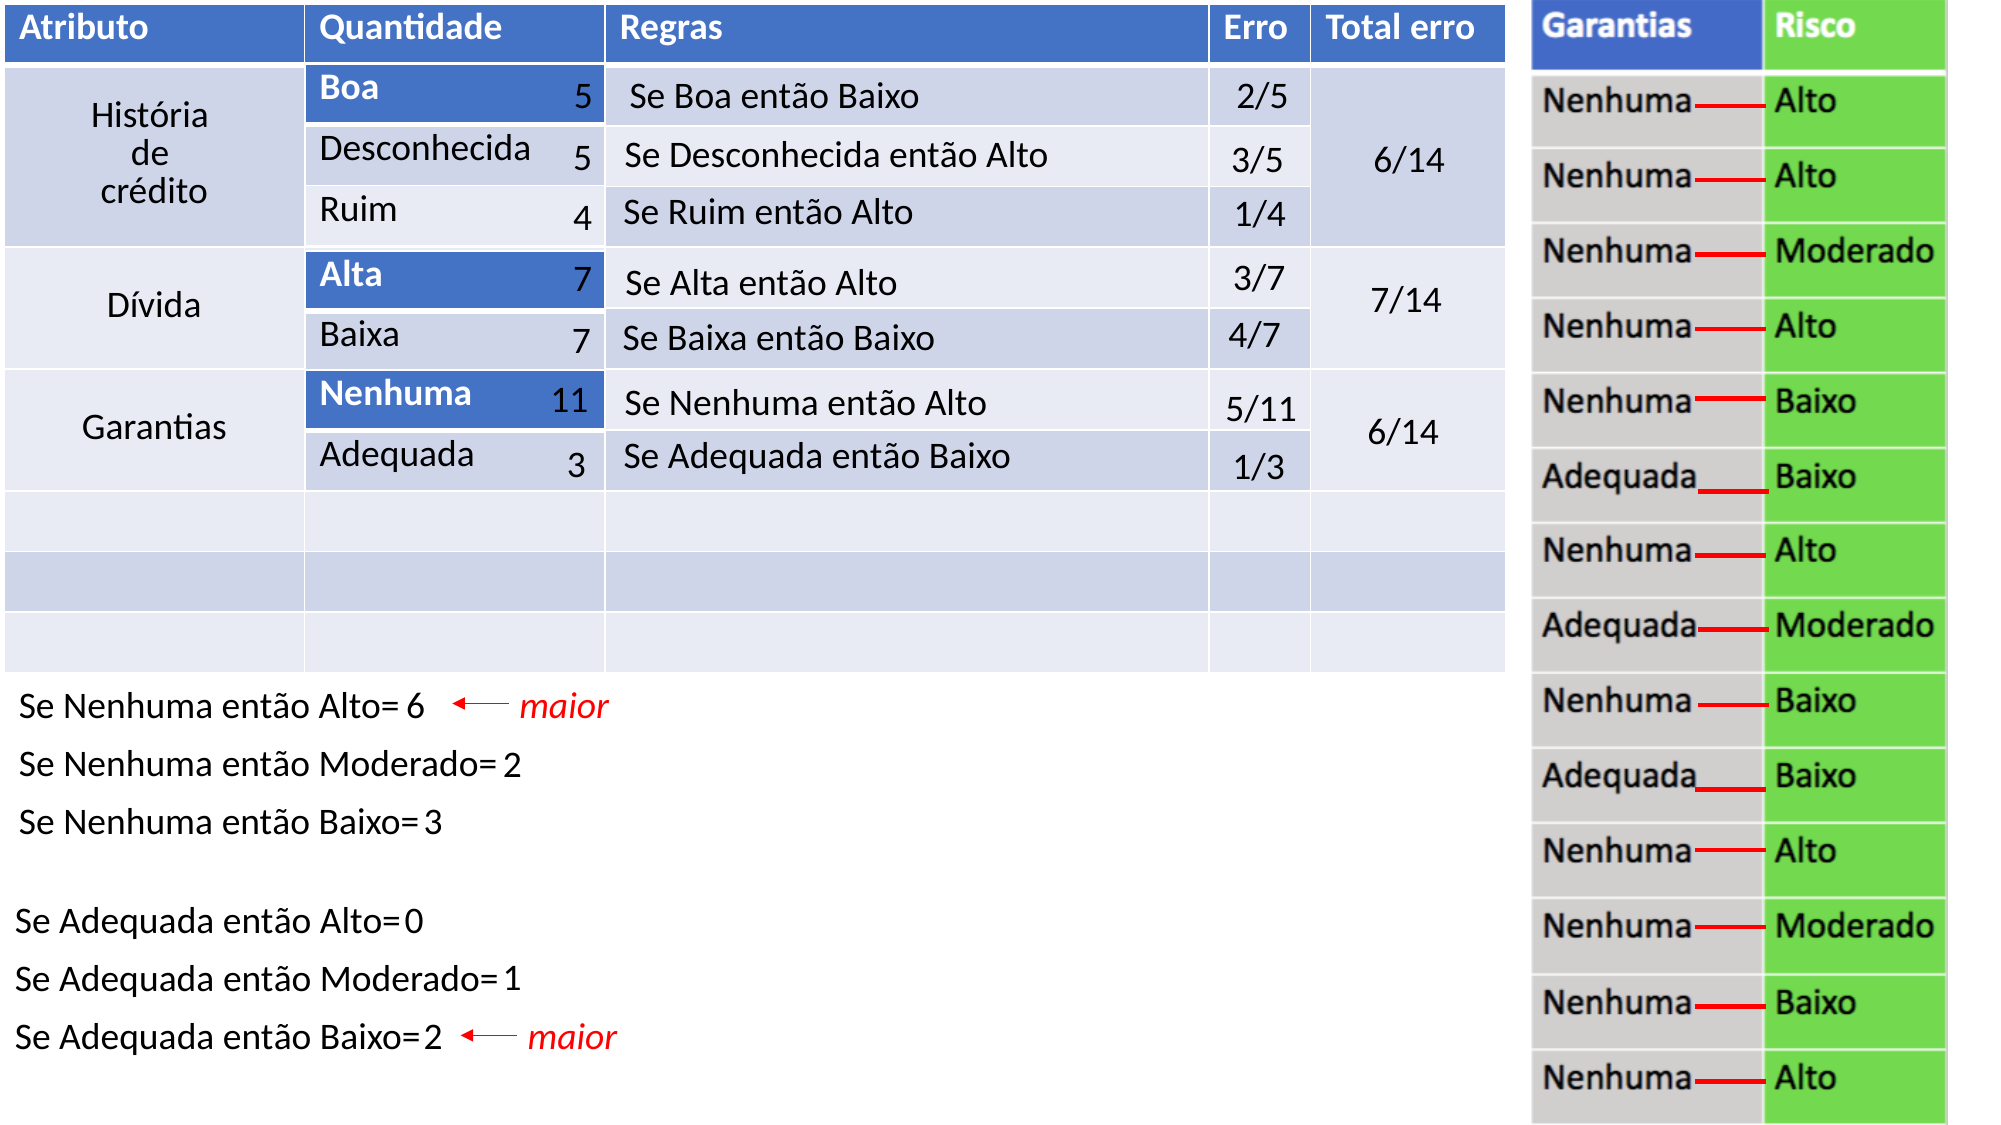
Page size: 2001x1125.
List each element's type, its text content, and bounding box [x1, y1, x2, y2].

text_box 5 [558, 125, 609, 185]
text_box 4 [558, 185, 615, 245]
text_box 5/11 [1210, 376, 1314, 437]
table_cell História de crédito [5, 68, 304, 246]
text_box 7 [557, 308, 614, 368]
table_cell [1210, 309, 1310, 368]
table_cell [614, 309, 1208, 368]
text_box Se Adequada então Moderado= [0, 946, 513, 1007]
text_box 7 [558, 247, 615, 307]
table_cell [606, 613, 1208, 672]
text_box Se Adequada então Alto= [0, 888, 389, 946]
text_box 5 [559, 63, 614, 124]
text_box 1/3 [1217, 434, 1321, 495]
text_box 6/14 [1358, 127, 1473, 187]
table_cell [1210, 248, 1218, 307]
text_box 2/5 [1221, 63, 1316, 124]
table_cell [1311, 492, 1505, 551]
table_header Total erro [1311, 5, 1505, 62]
table_cell [606, 492, 1208, 551]
table_cell [305, 613, 604, 672]
table_cell [1210, 370, 1310, 376]
table_cell Dívida [5, 248, 304, 368]
text_box 2 [408, 1005, 467, 1065]
text_box 6 [391, 673, 448, 733]
text_box Se Desconhecida então Alto [609, 123, 1112, 183]
table_cell [1210, 127, 1216, 186]
table_cell [615, 248, 1208, 307]
table_cell [1014, 370, 1208, 429]
text_box 3/5 [1216, 127, 1311, 187]
table_cell [1210, 613, 1310, 672]
table_cell [1311, 68, 1505, 246]
table_cell Garantias [5, 370, 304, 490]
table_cell [606, 552, 1208, 611]
table_cell [5, 492, 304, 551]
table_cell [5, 613, 304, 672]
text_box Se Nenhuma então Baixo= [4, 789, 408, 850]
table_cell [1210, 68, 1310, 125]
text_box Se Adequada então Baixo= [0, 1005, 408, 1065]
table_header Erro [1210, 5, 1310, 62]
table_cell [5, 552, 304, 611]
table_cell [1311, 370, 1505, 490]
table_header Regras [606, 5, 1208, 62]
text_box 6/14 [1352, 400, 1467, 460]
text_box Se Nenhuma então Alto= [4, 673, 391, 731]
table_cell [609, 431, 1208, 490]
table_cell [1311, 613, 1505, 672]
table_cell Desconhecida [306, 127, 558, 185]
text_box Se Ruim então Alto [608, 179, 1110, 240]
table_cell [1311, 248, 1505, 368]
text_box maior [513, 1005, 639, 1065]
text_box 3/7 [1218, 245, 1313, 306]
table_cell [1311, 552, 1505, 611]
text_box Se Adequada então Baixo [608, 423, 1032, 483]
table_cell Adequada [306, 433, 552, 490]
text_box Se Nenhuma então Moderado= [4, 731, 504, 792]
text_box 4/7 [1213, 302, 1308, 363]
table_cell [305, 552, 604, 611]
text_box Se Nenhuma então Alto [609, 370, 1014, 423]
text_box 3 [552, 432, 609, 493]
table_cell [1112, 68, 1208, 125]
table_header Quantidade [305, 5, 604, 62]
picture [1530, 0, 1948, 1125]
table_cell Ruim [306, 186, 558, 245]
text_box 1/4 [1218, 182, 1314, 242]
table_cell [1210, 492, 1310, 551]
table_cell Baixa [306, 314, 557, 369]
text_box 11 [535, 368, 614, 428]
text_box 2 [488, 732, 545, 793]
text_box 0 [389, 888, 447, 949]
text_box maior [504, 673, 631, 733]
text_box 7/14 [1355, 267, 1470, 328]
table_header Boa [306, 65, 559, 122]
table_cell [1210, 187, 1310, 246]
text_box 1 [487, 945, 545, 1006]
table_cell [1110, 127, 1208, 186]
text_box 3 [408, 789, 466, 850]
text_box Se Boa então Baixo [614, 63, 1117, 124]
table_header Atributo [5, 5, 304, 62]
text_box Se Baixa então Baixo [608, 306, 1110, 366]
table_cell [1210, 437, 1217, 490]
table_cell [606, 187, 1208, 246]
table_cell [305, 492, 604, 551]
table_cell [1210, 552, 1310, 611]
text_box Se Alta então Alto [610, 250, 1113, 311]
table_header Nenhuma [306, 371, 535, 428]
table_header Alta [306, 252, 604, 308]
